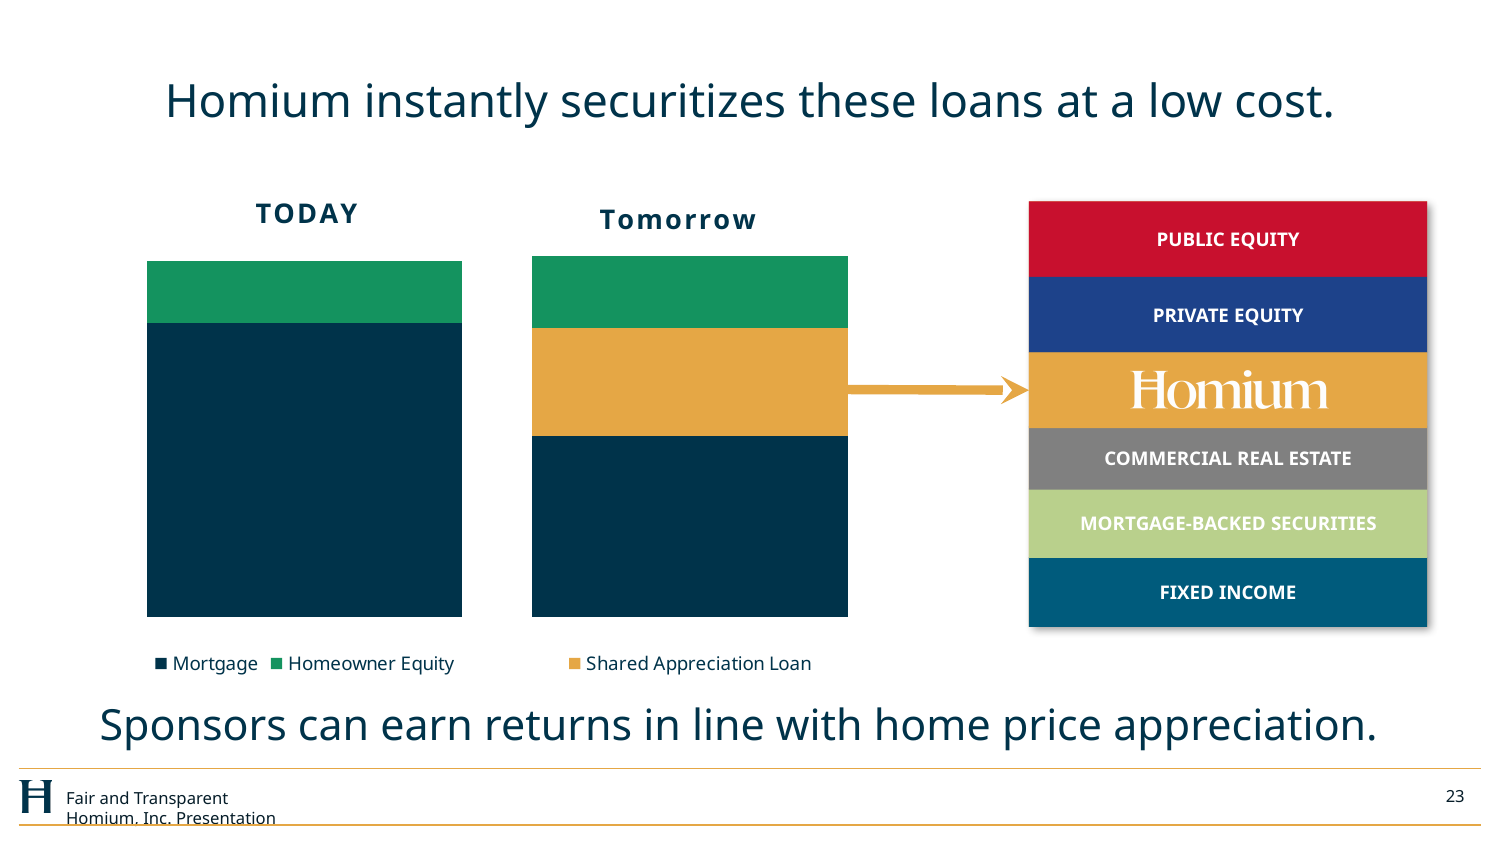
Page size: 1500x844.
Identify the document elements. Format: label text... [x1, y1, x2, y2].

title Homium instantly securitizes these loans at a low cost. [51, 56, 1449, 177]
text_box [1034, 199, 1429, 629]
slide_number 23 [1389, 770, 1480, 824]
chart [0, 176, 1030, 683]
picture [1125, 369, 1334, 410]
text_box Sponsors can earn returns in line with home price appreciation. [51, 682, 1428, 804]
